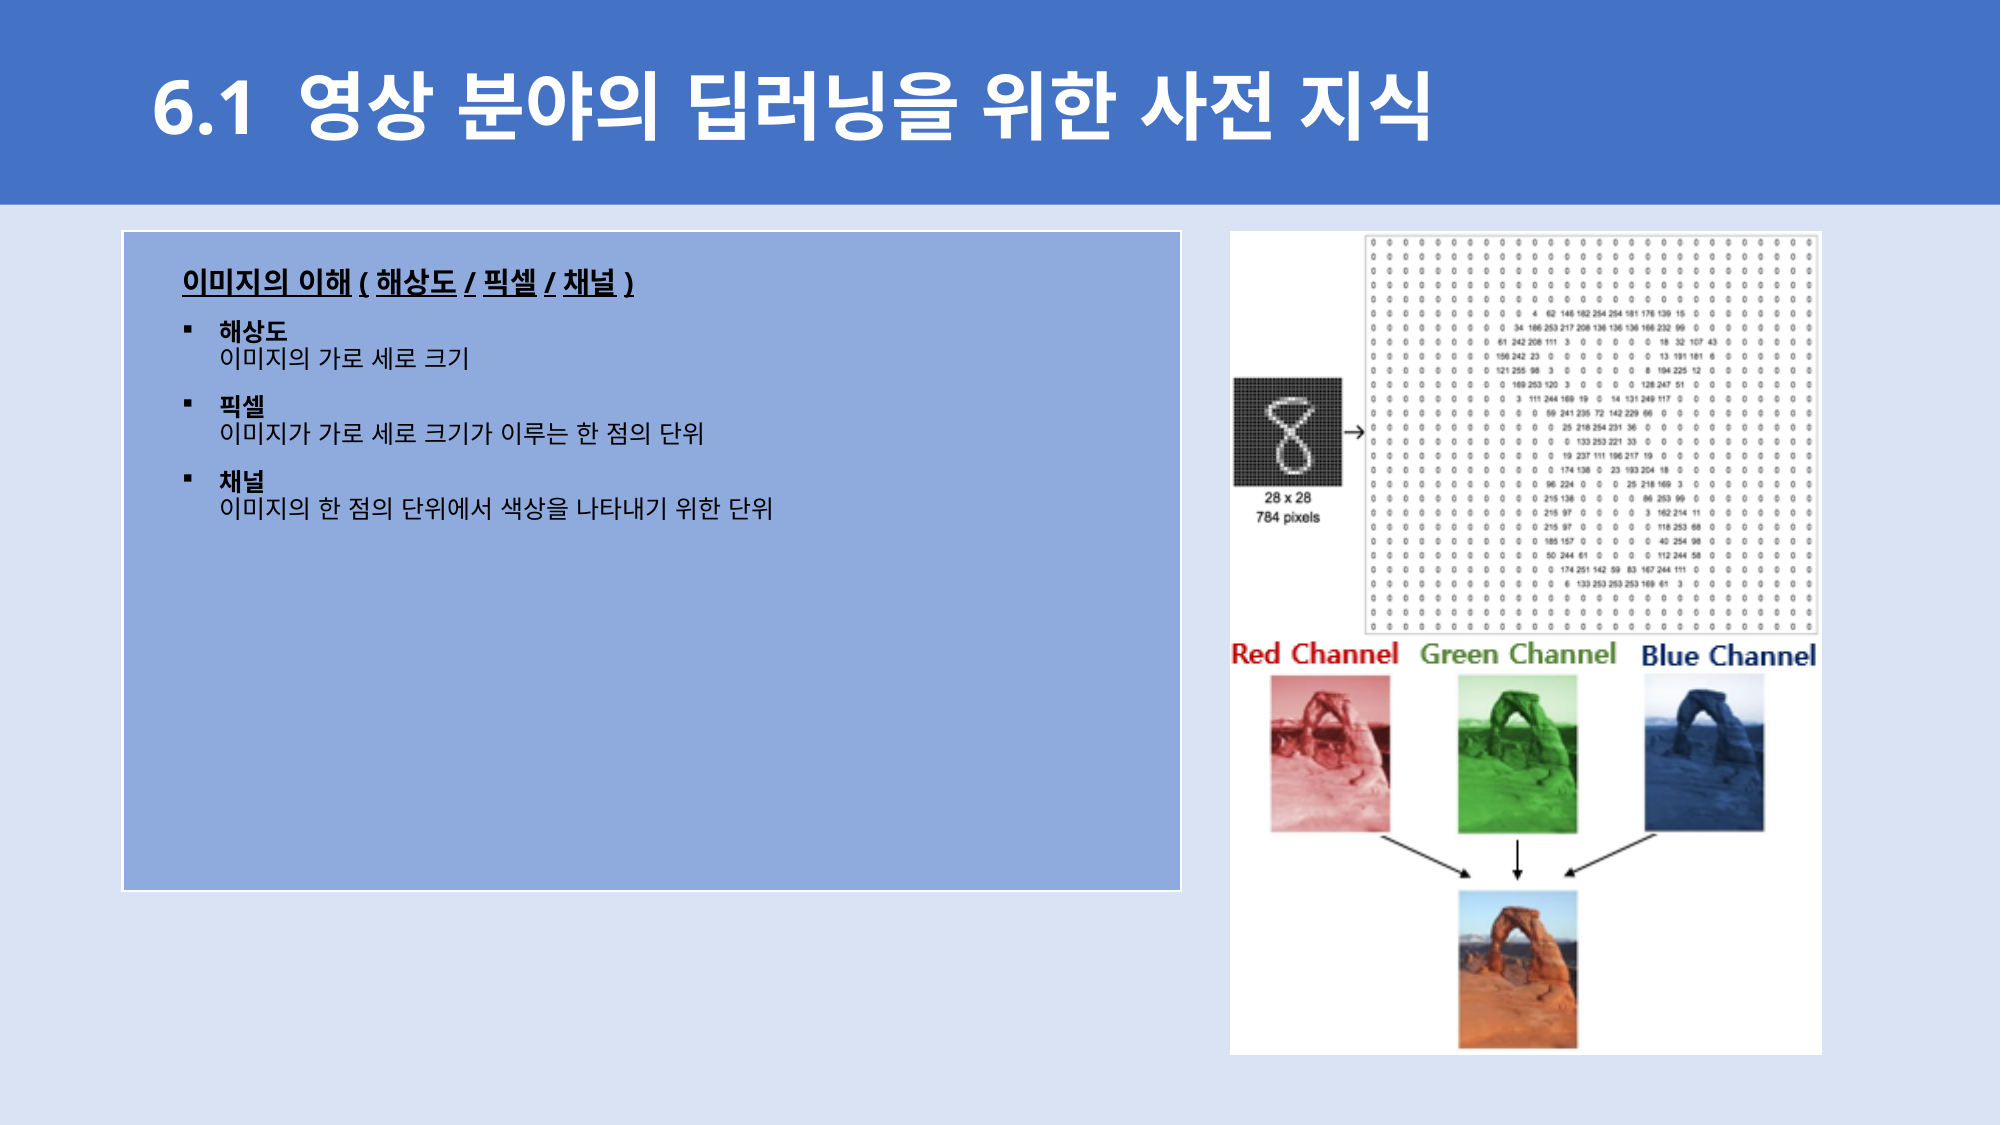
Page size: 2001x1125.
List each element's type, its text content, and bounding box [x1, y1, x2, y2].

picture [1230, 231, 1822, 1055]
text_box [122, 231, 1182, 891]
title 6.1 영상 분야의 딥러닝을 위한 사전 지식 [137, 1, 1863, 220]
